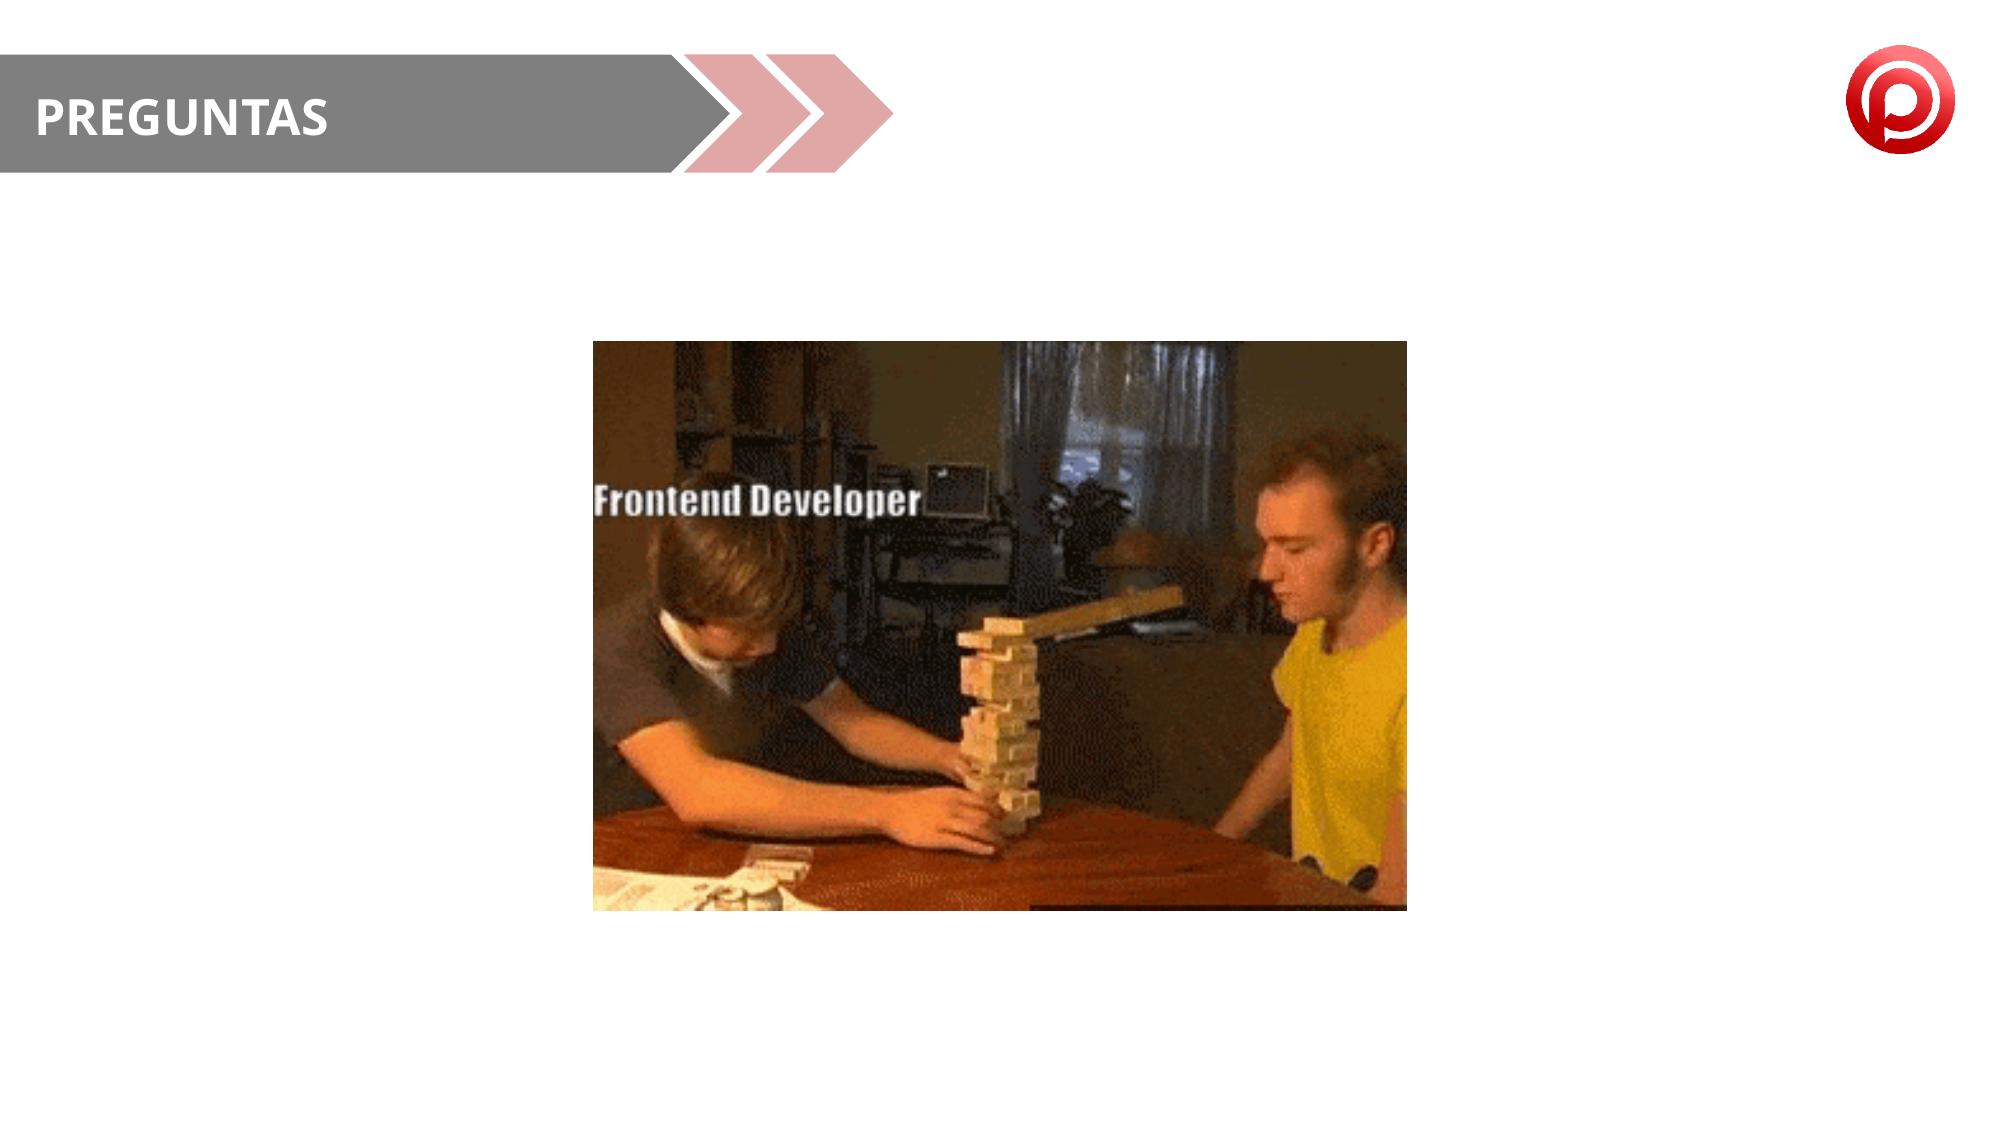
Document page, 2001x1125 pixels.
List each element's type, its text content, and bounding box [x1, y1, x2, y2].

picture [1846, 45, 1956, 155]
text_box [705, 88, 730, 139]
text_box [0, 54, 695, 173]
text_box PREGUNTAS [19, 78, 705, 153]
text_box [683, 54, 812, 173]
text_box [765, 54, 894, 173]
picture [592, 340, 1407, 911]
